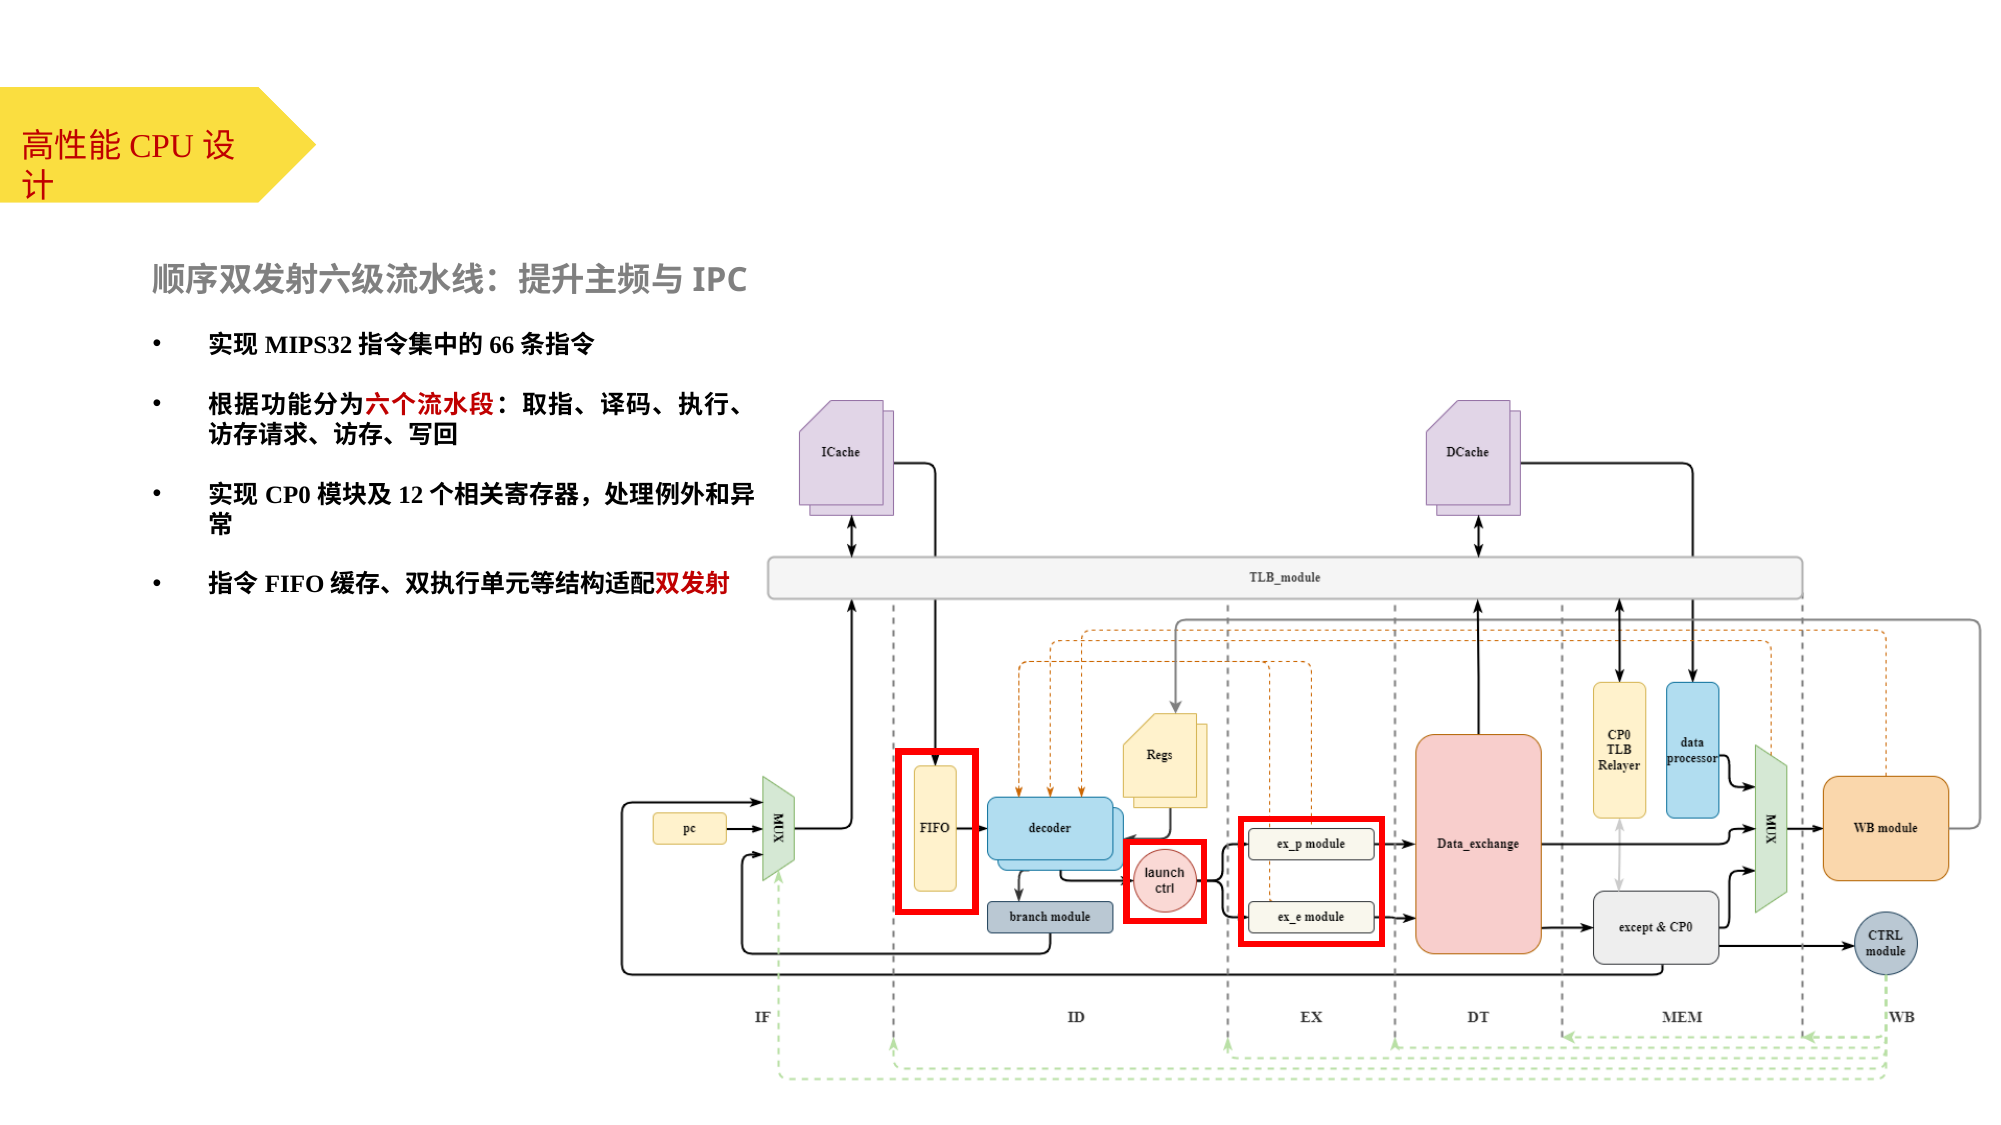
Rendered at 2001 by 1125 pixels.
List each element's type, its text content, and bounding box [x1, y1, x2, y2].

picture [613, 400, 1989, 1090]
text_box [0, 86, 318, 204]
text_box 高性能CPU设计 [6, 116, 269, 212]
text_box 顺序双发射六级流水线：提升主频与IPC 实现MIPS32指令集中的66条指令 根据功能分为六个流水段：取指、译码、执行、访存请求、访存、写回 实现CP0模块及12个相关寄存器，处理例外和异常 指令FIFO缓存、双执行单元等结构适配双发射 [137, 251, 771, 606]
